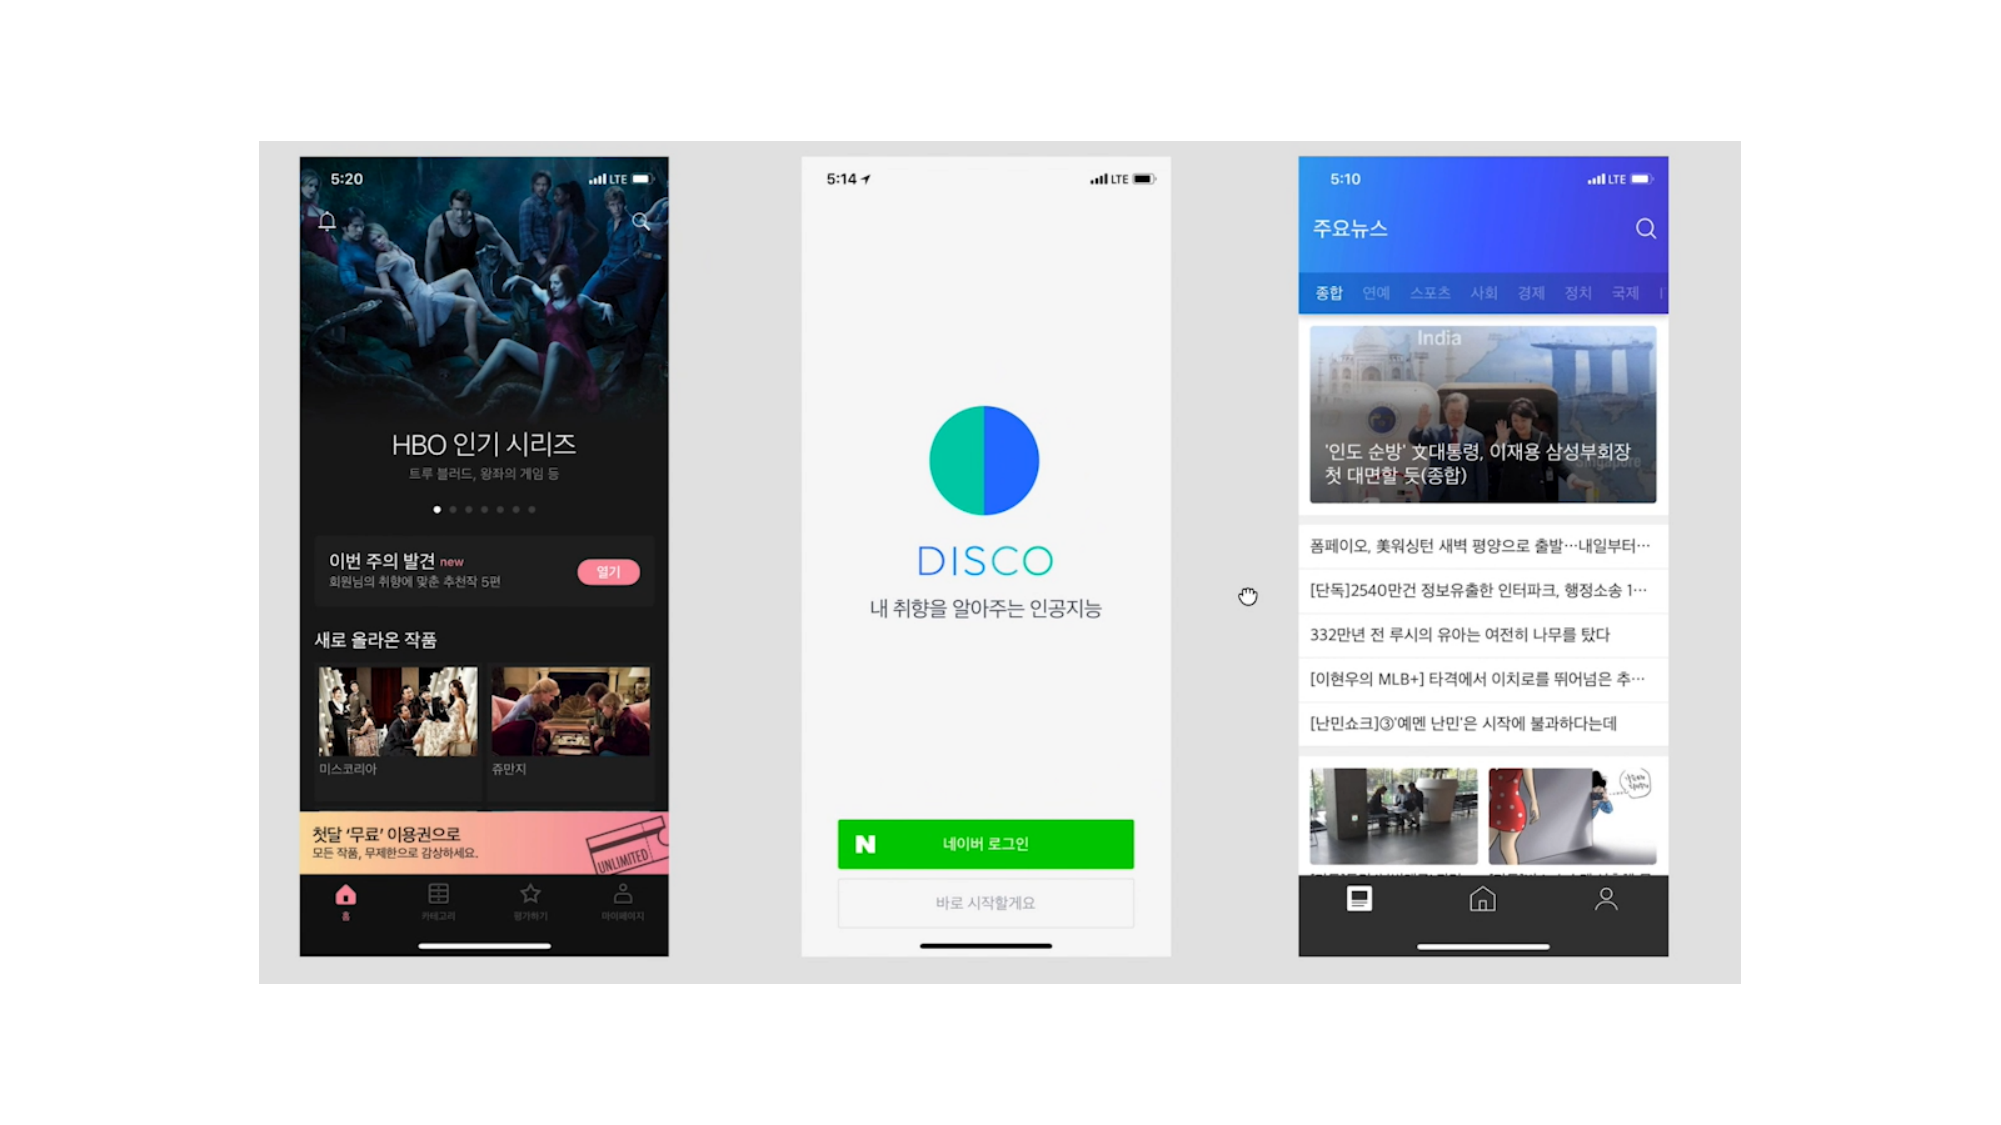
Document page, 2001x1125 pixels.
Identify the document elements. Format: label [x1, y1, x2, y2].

picture [259, 141, 1741, 984]
